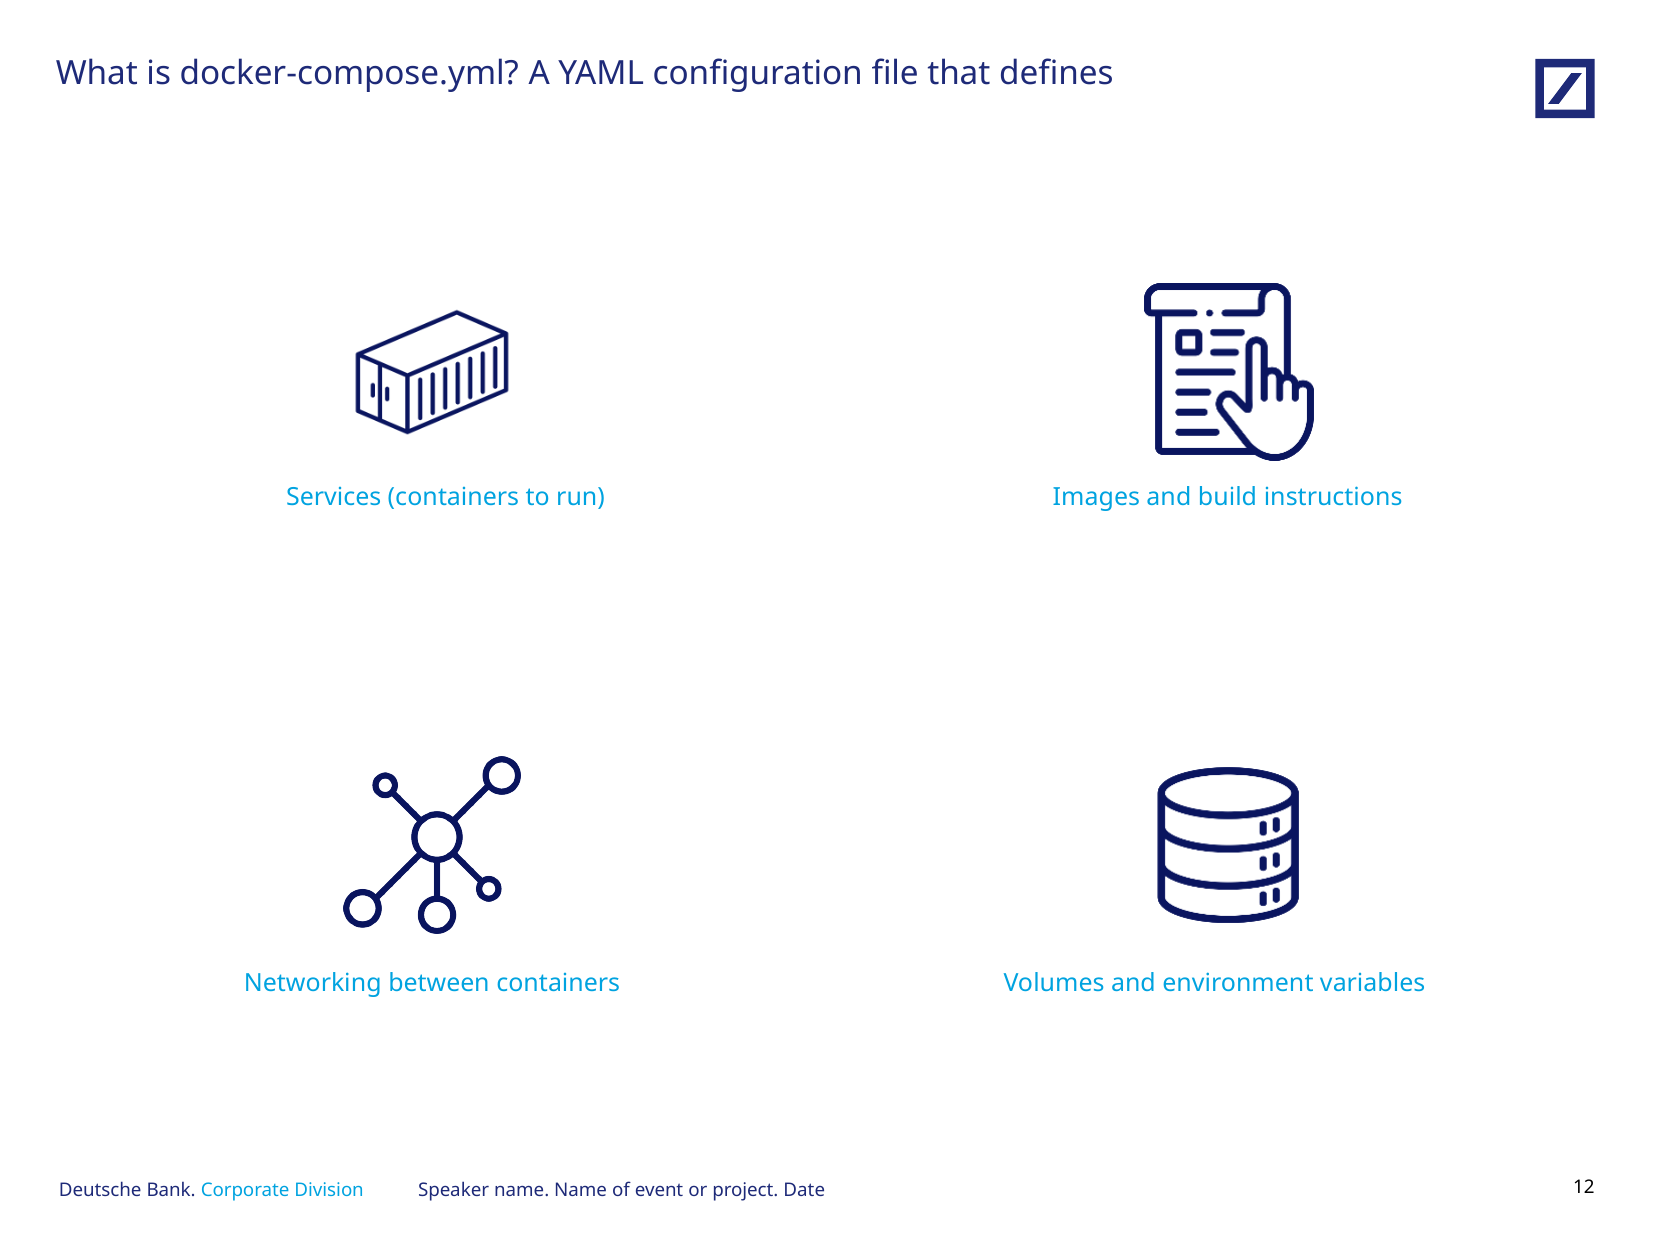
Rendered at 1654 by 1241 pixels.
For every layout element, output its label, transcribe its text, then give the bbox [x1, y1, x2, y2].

slide_number 11 [1535, 1181, 1595, 1211]
picture [1139, 756, 1317, 935]
footer Speaker name. Name of event or project. Date [418, 1181, 1228, 1211]
picture [343, 756, 522, 935]
list Services (containers to run) [69, 480, 823, 573]
list Images and build instructions [851, 480, 1605, 573]
picture [1140, 283, 1318, 462]
title What is docker-compose.yml? A YAML configuration file that defines [55, 55, 1477, 148]
list Networking between containers [55, 966, 809, 1059]
picture [343, 283, 522, 462]
list Volumes and environment variables [838, 966, 1592, 1059]
